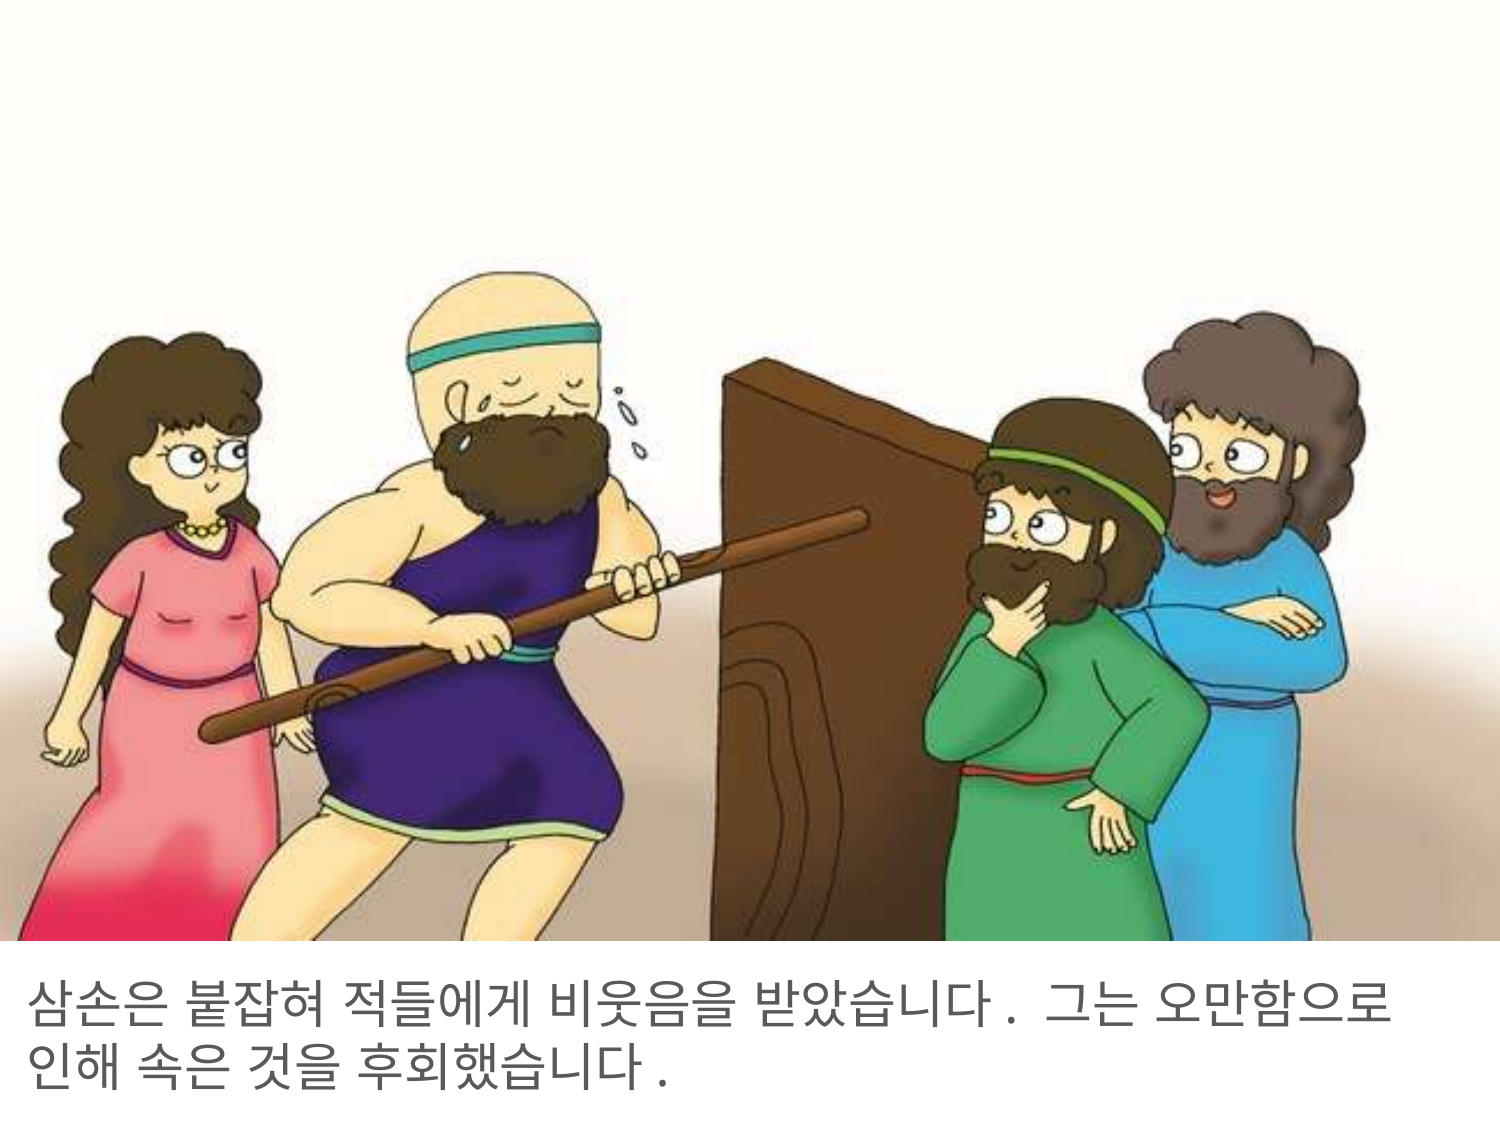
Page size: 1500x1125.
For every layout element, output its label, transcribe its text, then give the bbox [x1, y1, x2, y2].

picture [0, 0, 1500, 941]
text_box 삼손은 붙잡혀 적들에게 비웃음을 받았습니다. 그는 오만함으로 인해 속은 것을 후회했습니다. [11, 964, 1498, 1104]
